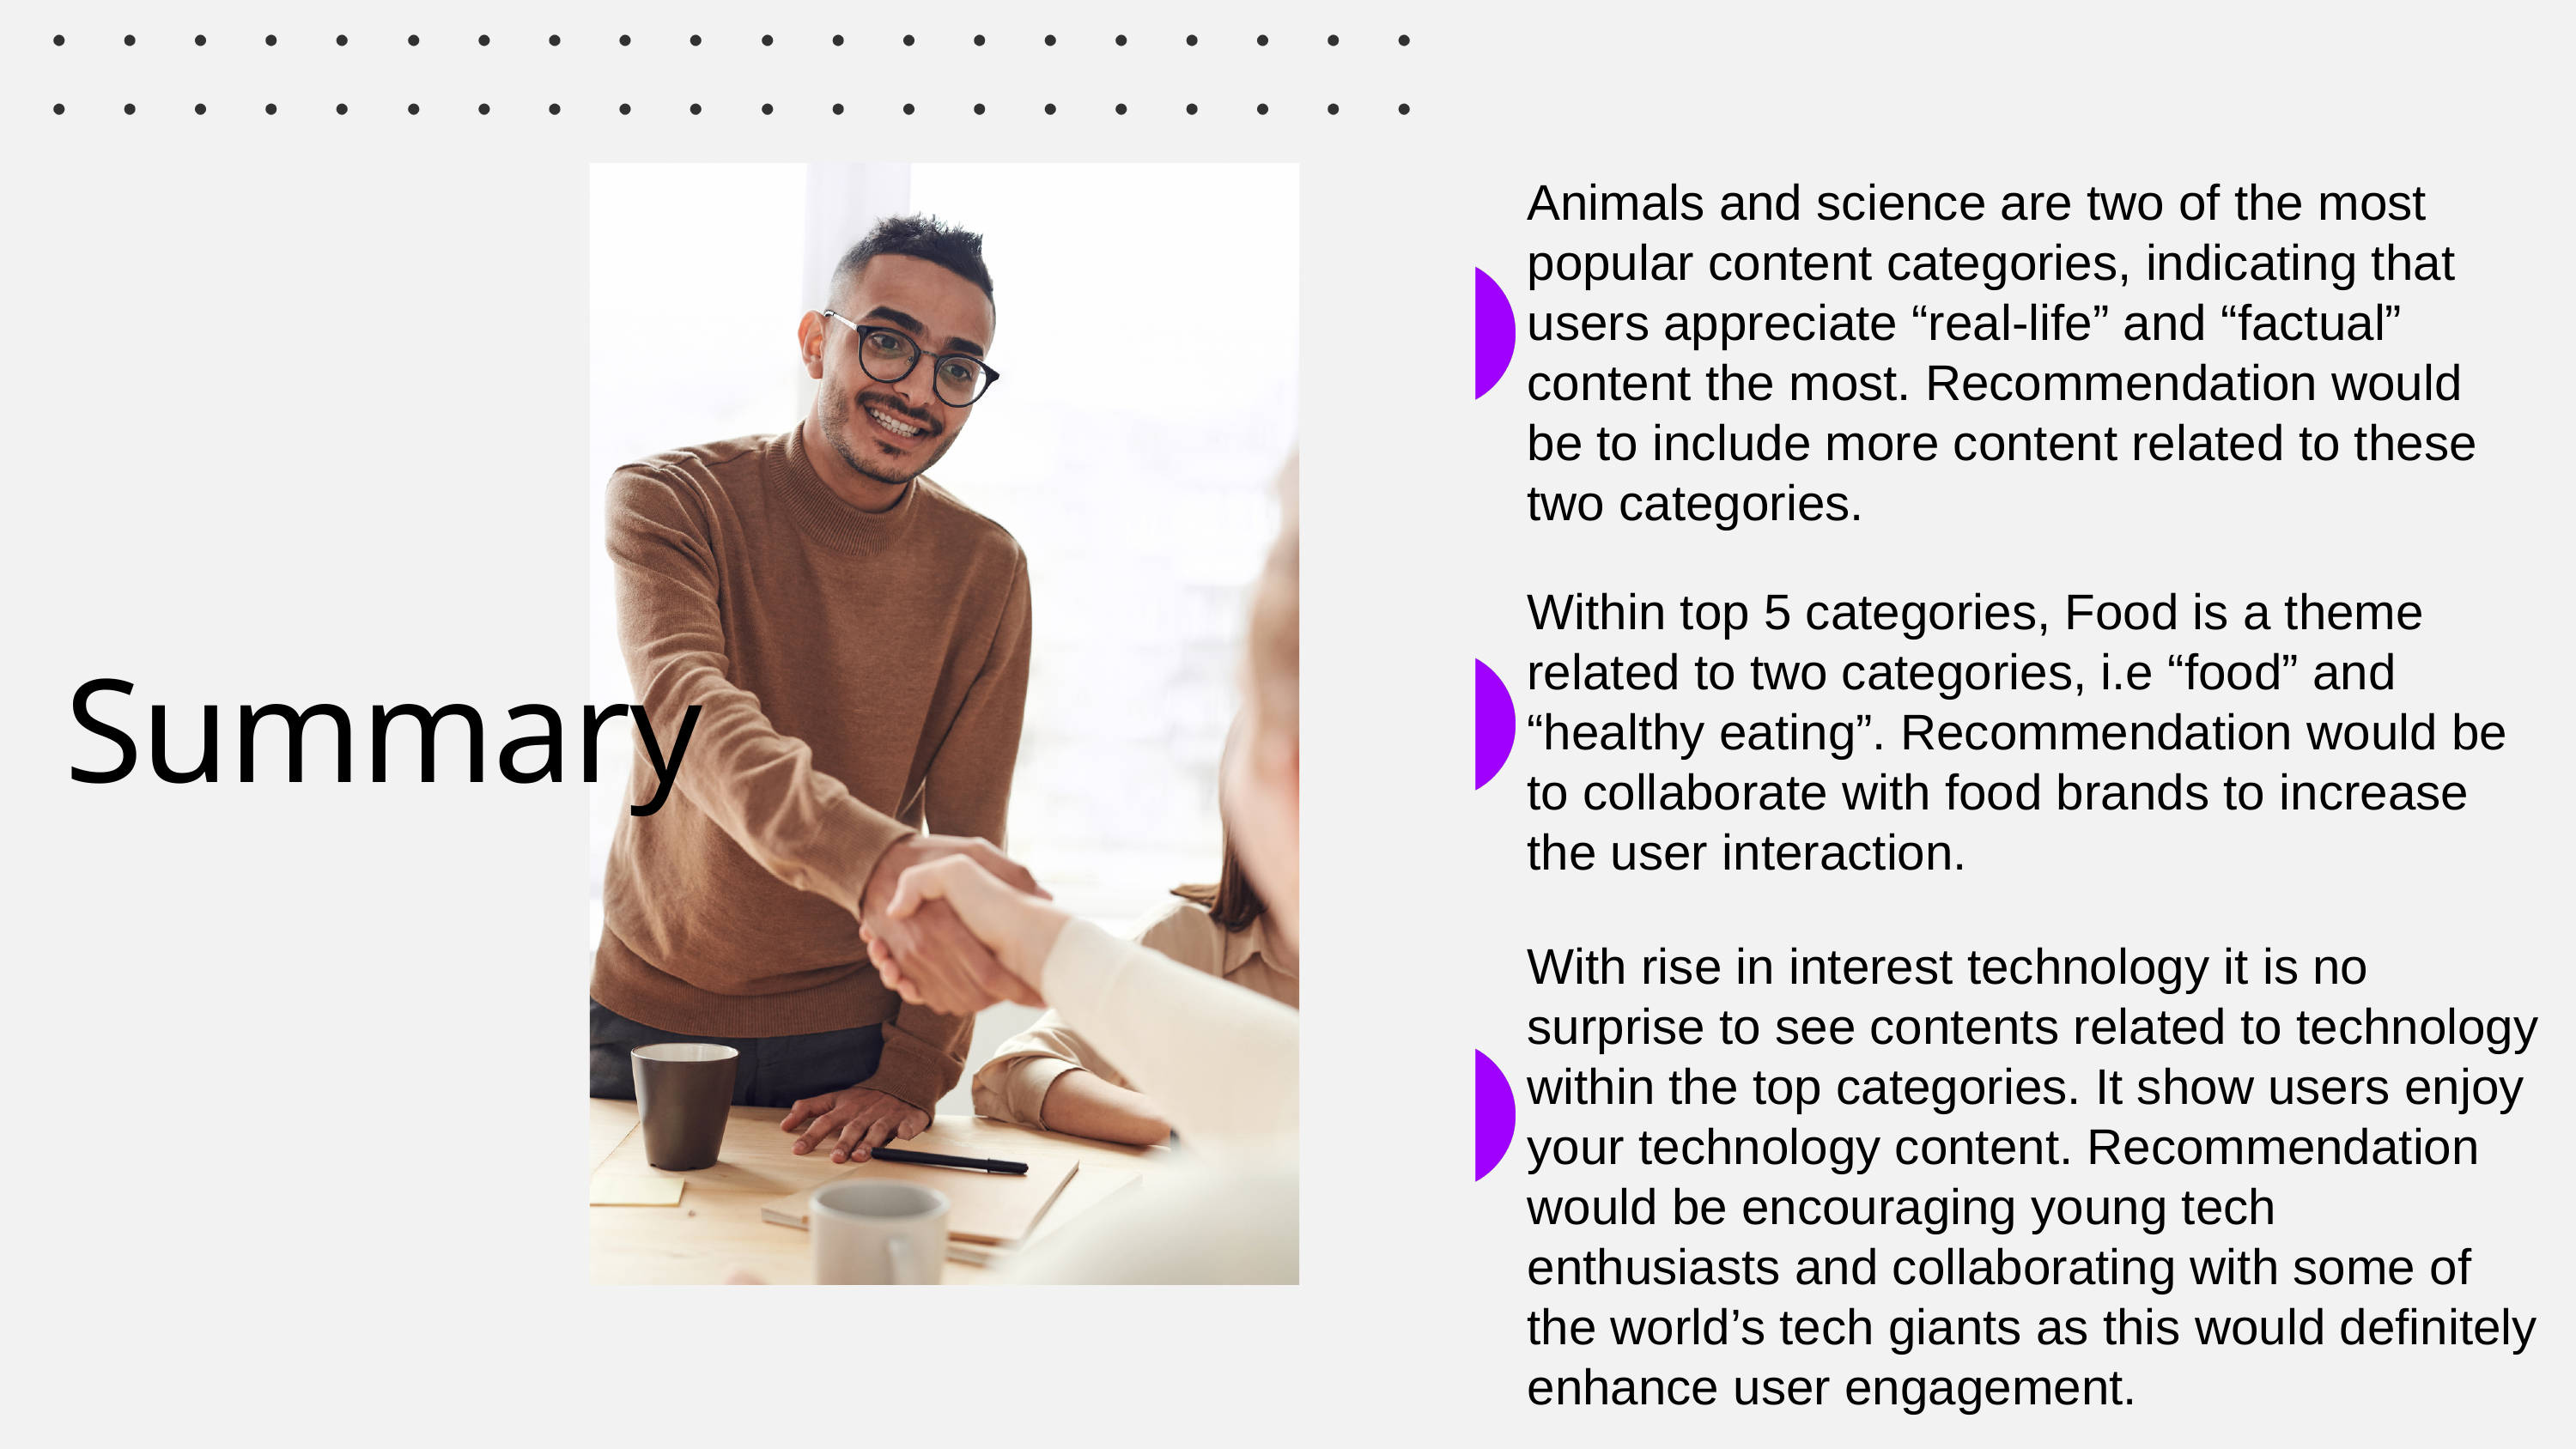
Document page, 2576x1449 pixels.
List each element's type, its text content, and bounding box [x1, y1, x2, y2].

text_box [1631, 222, 2432, 345]
picture [1428, 1049, 1562, 1182]
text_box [46, 0, 1414, 118]
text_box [1631, 980, 2432, 1103]
text_box Within top 5 categories, Food is a theme related to two categories, i.e “food” and “healthy eating”. Recommendation would be to collaborate with food brands to increase the user interaction. [1514, 573, 2530, 887]
text_box Summary [64, 639, 589, 811]
text_box Animals and science are two of the most popular content categories, indicating that users appreciate “real-life” and “factual” content the most. Recommendation would be to include more content related to these two categories. [1514, 163, 2530, 537]
picture [589, 163, 1300, 1285]
text_box With rise in interest technology it is no surprise to see contents related to technology within the top categories. It show users enjoy your technology content. Recommendation would be encouraging young tech enthusiasts and collaborating with some of the world’s tech giants as this would definitely enhance user engagement. [1514, 927, 2555, 1421]
picture [1428, 658, 1562, 791]
picture [1428, 267, 1562, 400]
